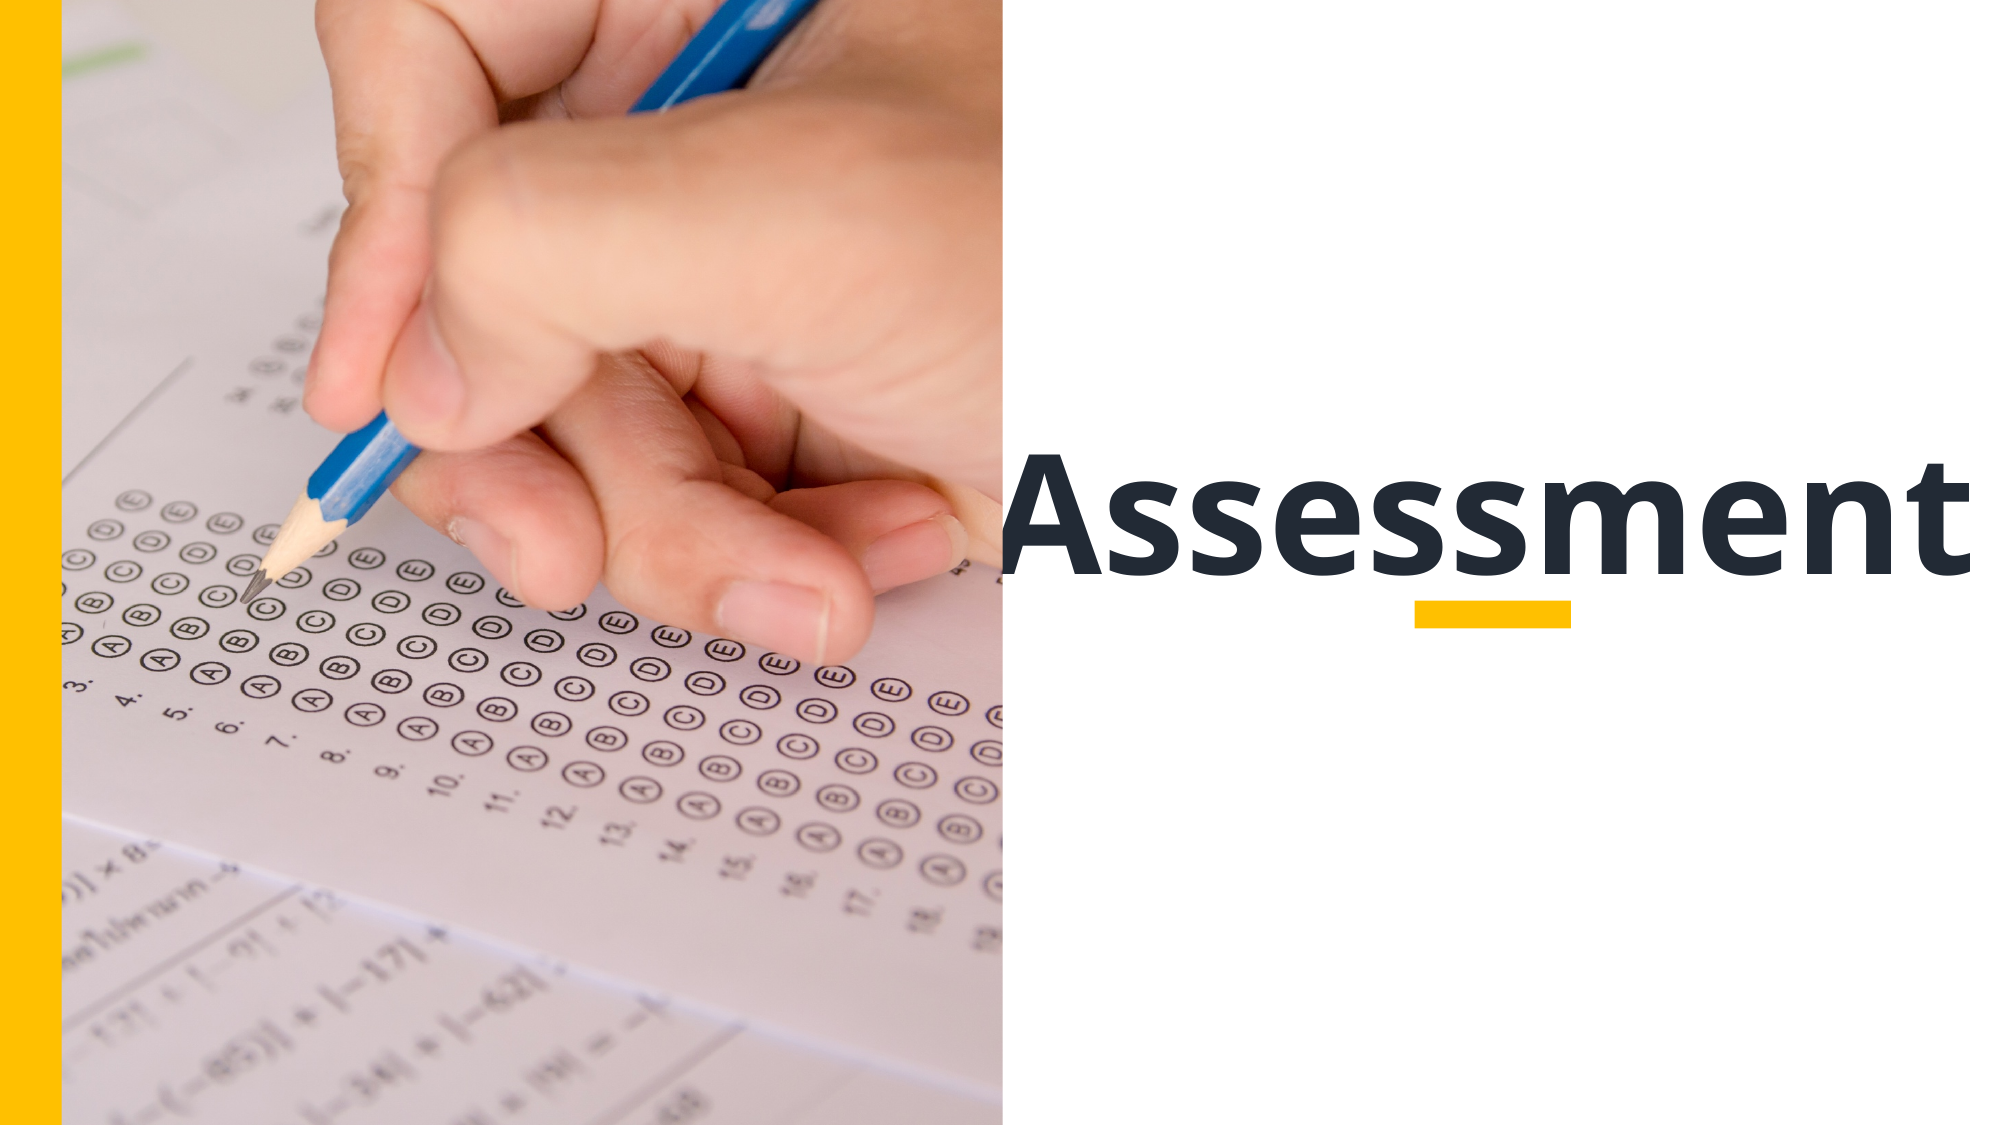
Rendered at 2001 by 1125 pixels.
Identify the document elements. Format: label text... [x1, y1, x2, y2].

text_box Assessment [1003, 399, 2000, 615]
text_box [1414, 600, 1571, 629]
picture [0, 0, 1003, 1125]
